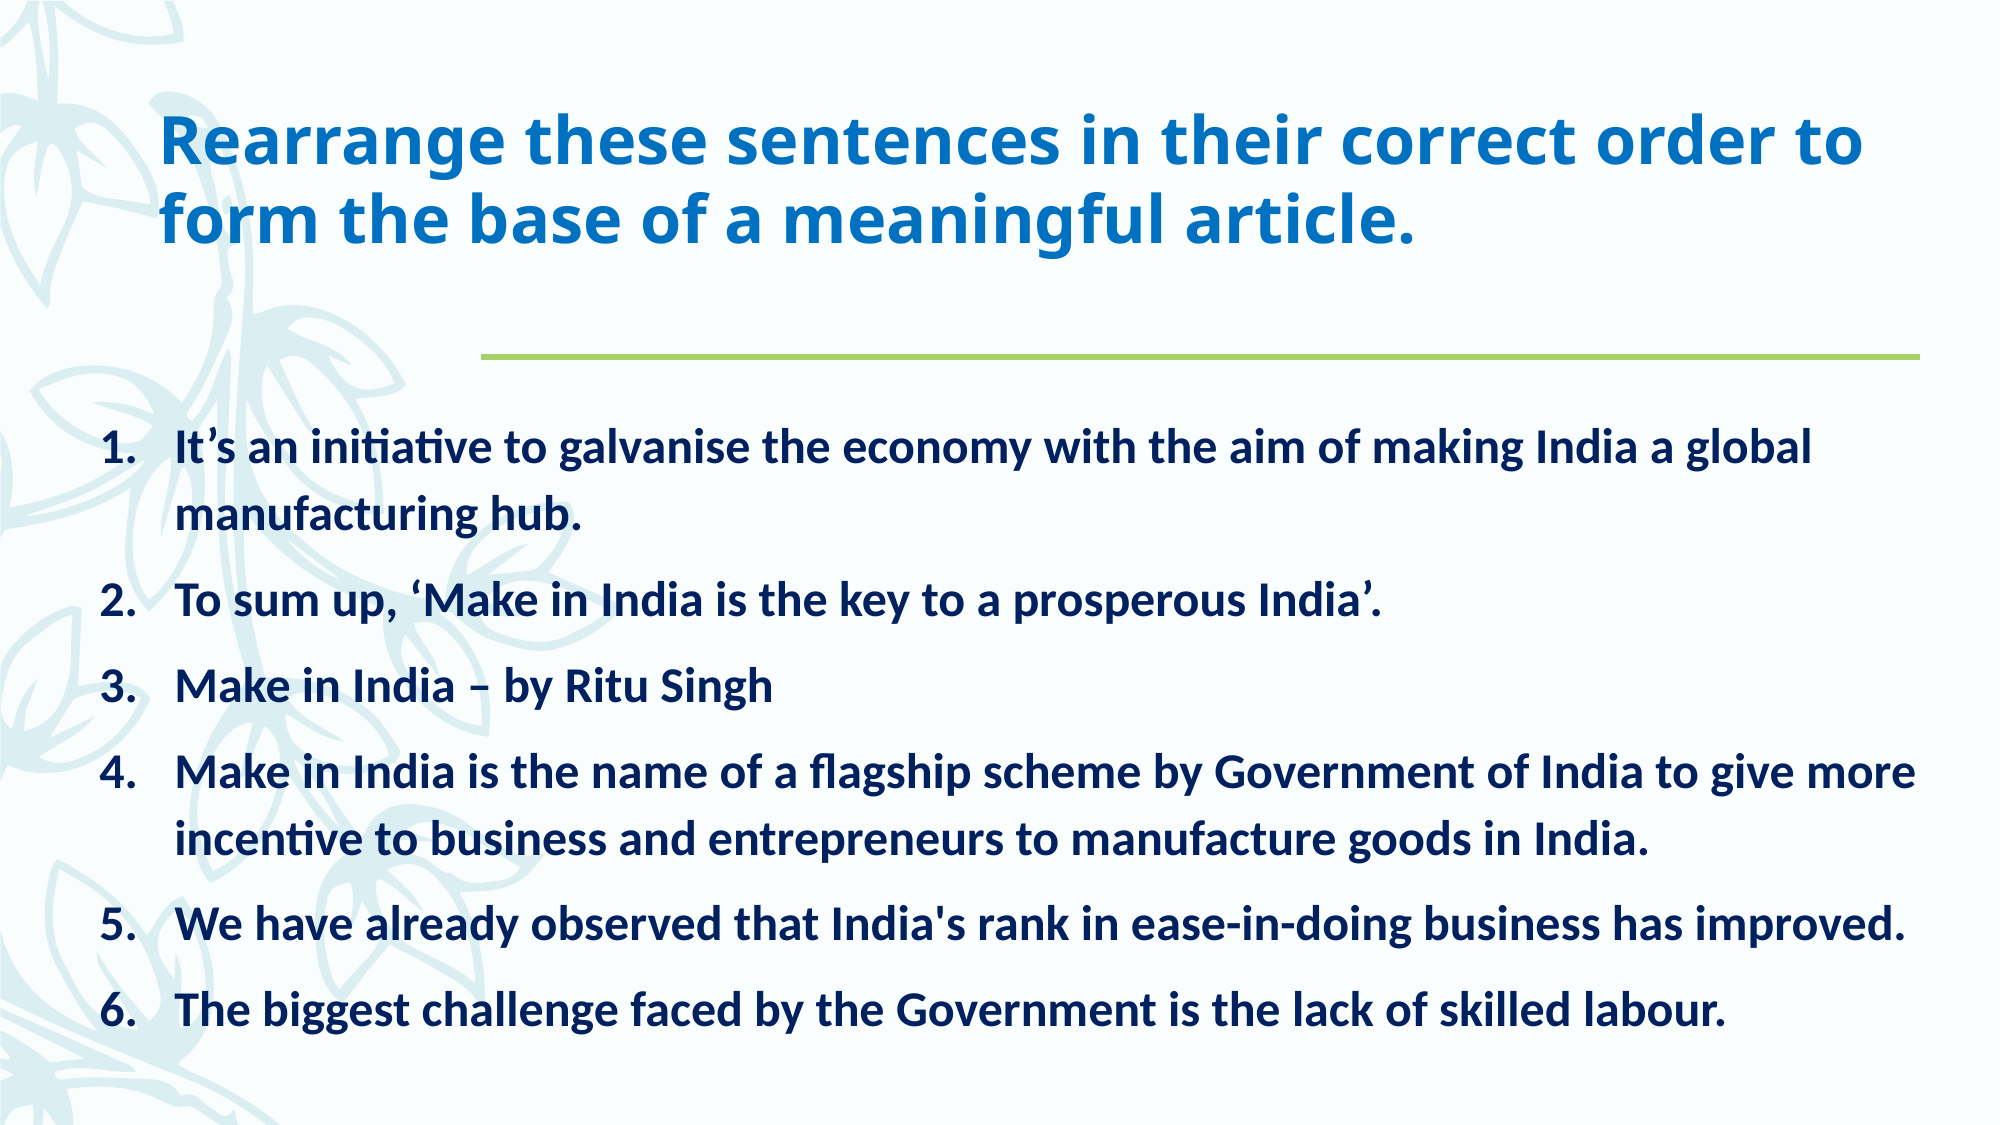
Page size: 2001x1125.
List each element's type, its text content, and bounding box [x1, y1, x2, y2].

list It’s an initiative to galvanise the economy with the aim of making India a global manufacturing hub. To sum up, ‘Make in India is the key to a prosperous India’. Make in India – by Ritu Singh Make in India is the name of a flagship scheme by Government of India to give more incentive to business and entrepreneurs to manufacture goods in India. We have already observed that India's rank in ease-in-doing business has improved. The biggest challenge faced by the Government is the lack of skilled labour. [84, 399, 1975, 1079]
title Rearrange these sentences in their correct order to form the base of a meaningful article. [143, 93, 1920, 350]
